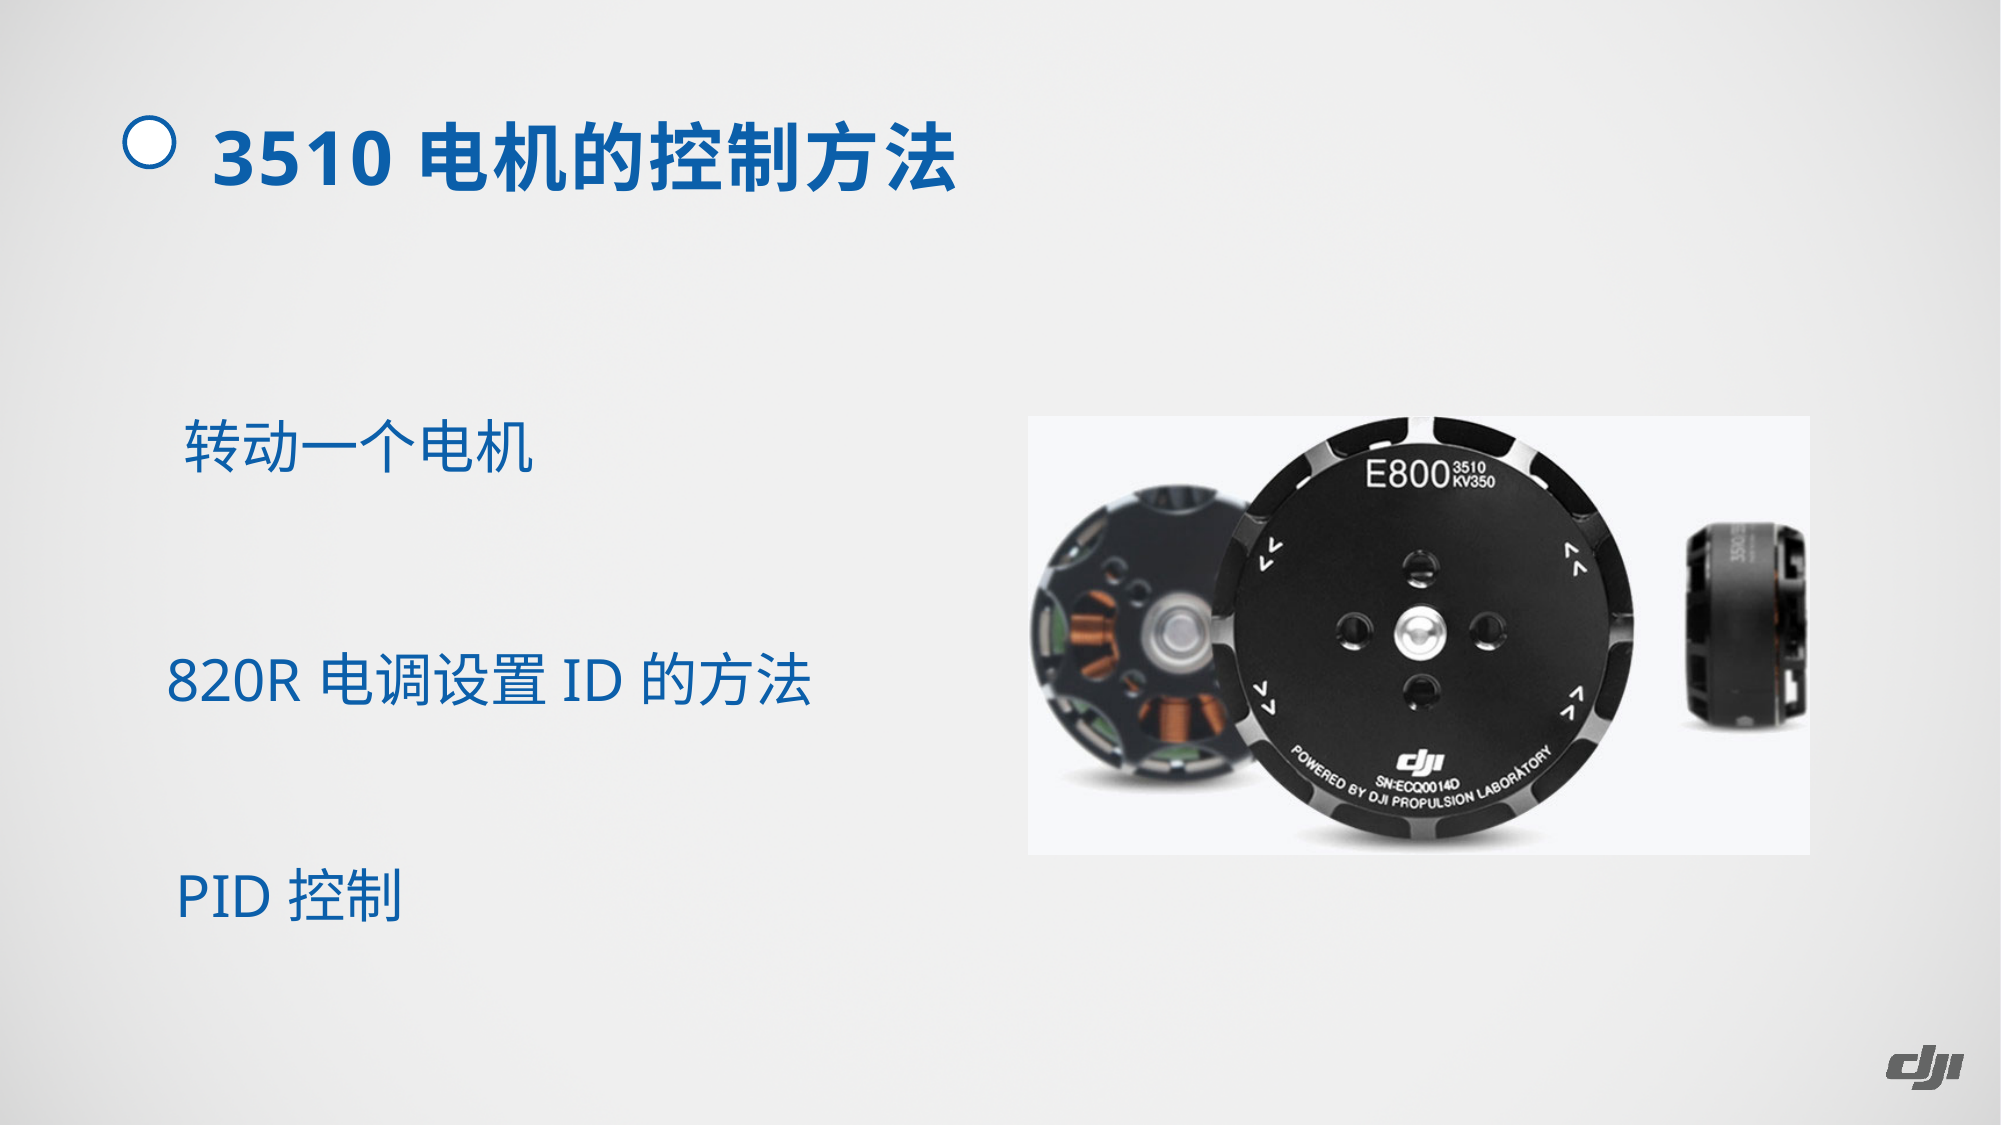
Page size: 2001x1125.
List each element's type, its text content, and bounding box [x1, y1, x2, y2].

text_box 转动一个电机 [168, 402, 549, 488]
text_box PID控制 [161, 851, 419, 937]
text_box 820R电调设置ID的方法 [151, 635, 829, 721]
text_box 3510电机的控制方法 [197, 102, 991, 208]
text_box [123, 116, 176, 168]
picture [0, 0, 2001, 1125]
